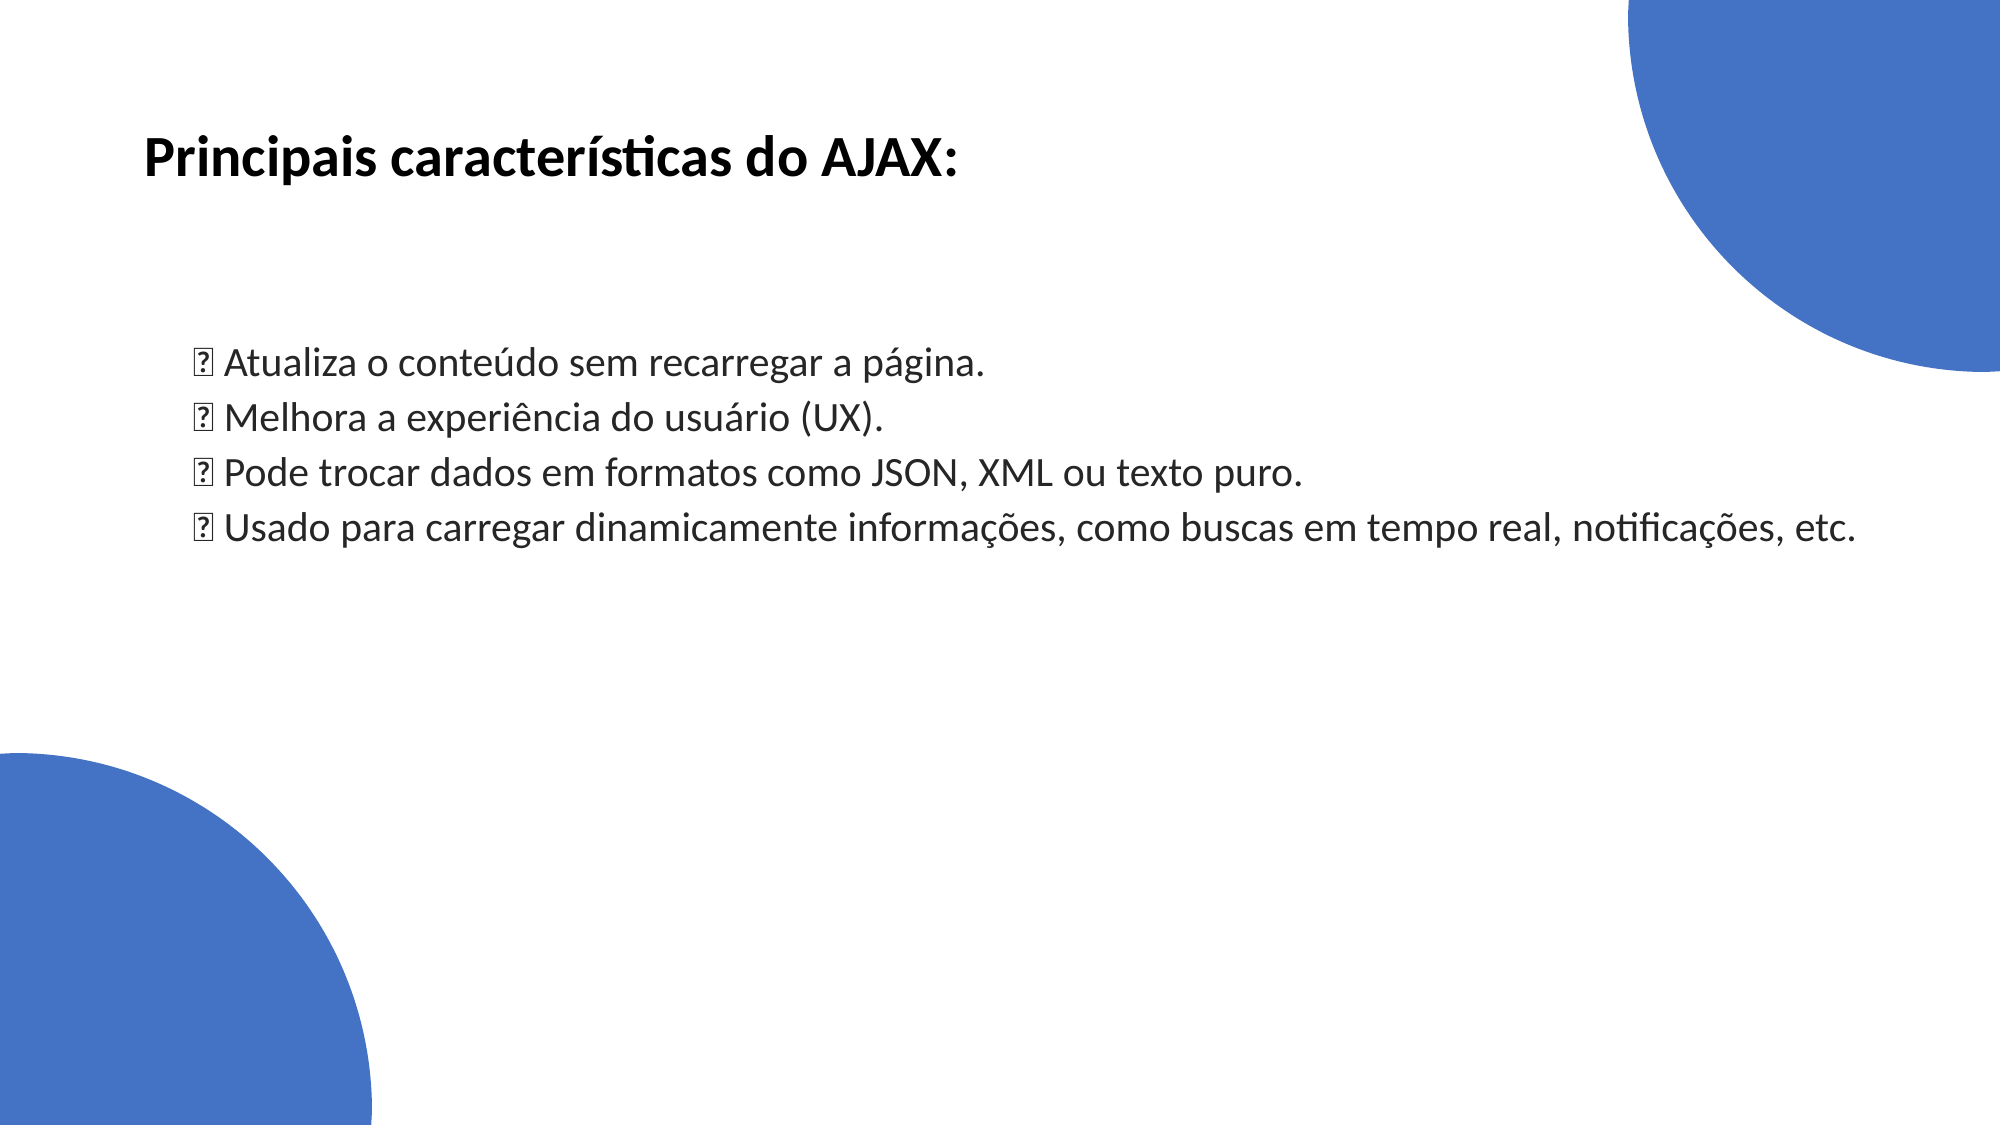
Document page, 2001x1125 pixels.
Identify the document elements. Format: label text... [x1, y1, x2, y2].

list Principais características do AJAX: [129, 118, 1457, 238]
list ✅ Atualiza o conteúdo sem recarregar a página. ✅ Melhora a experiência do usuário (UX). ✅ Pode trocar dados em formatos como JSON, XML ou texto puro. ✅ Usado para carregar dinamicamente informações, como buscas em tempo real, notificações, etc. [178, 266, 1950, 813]
